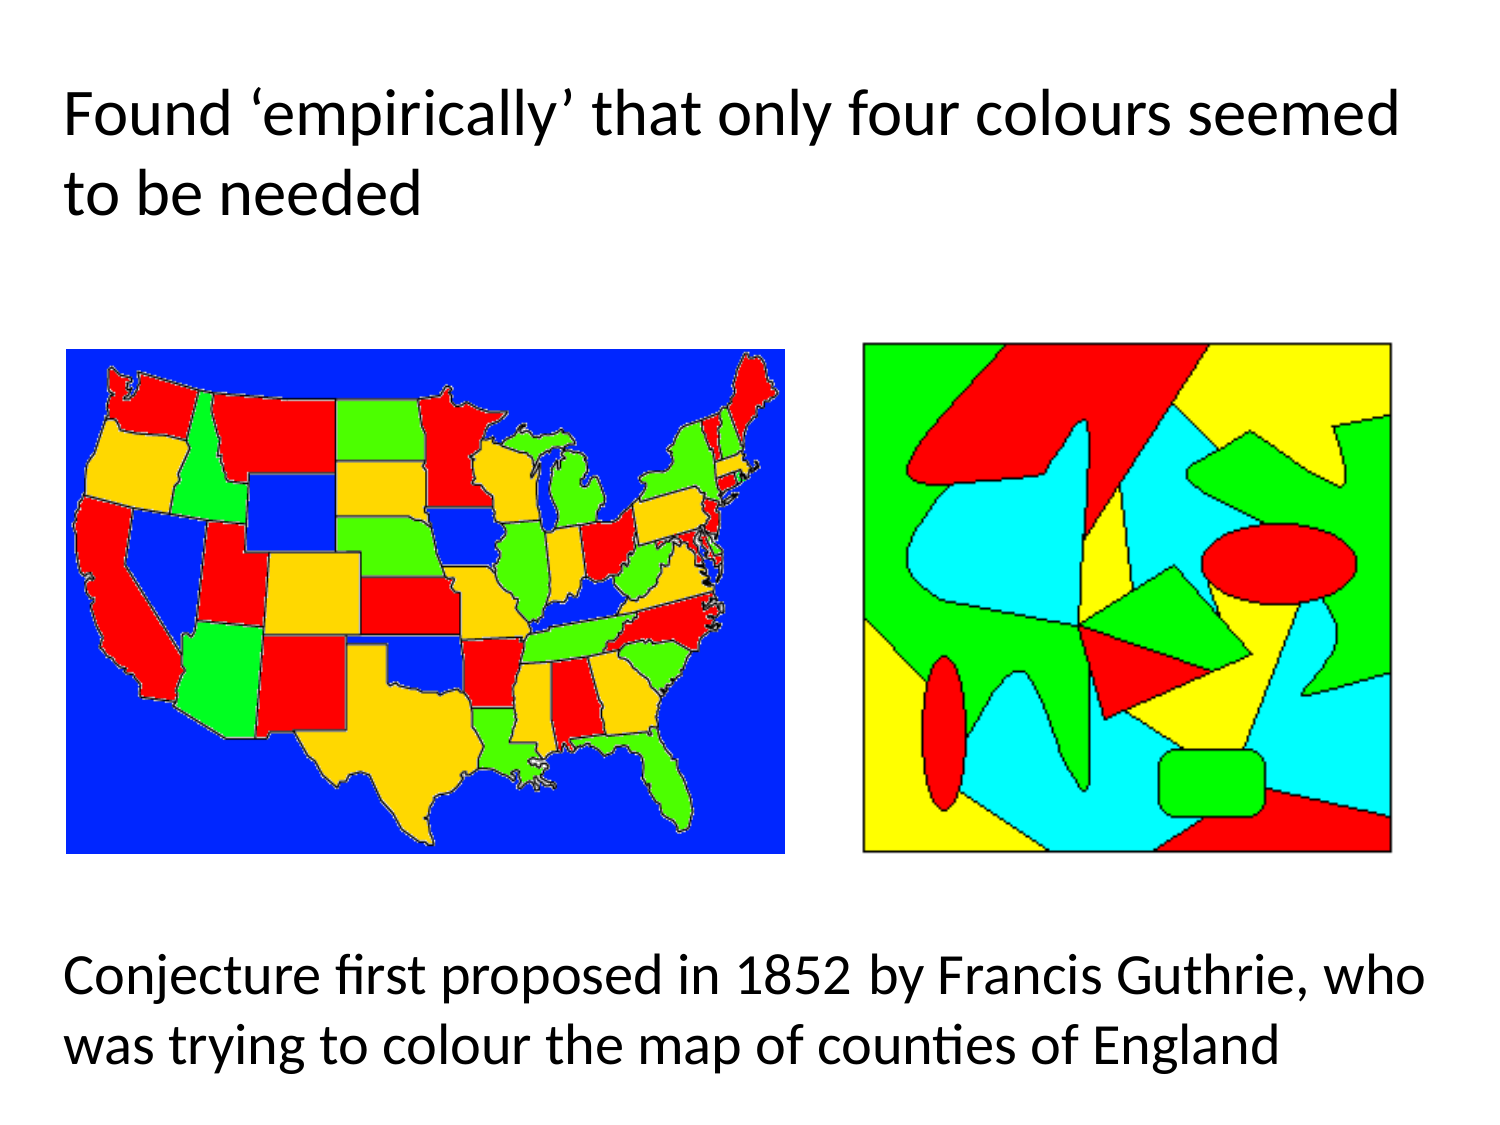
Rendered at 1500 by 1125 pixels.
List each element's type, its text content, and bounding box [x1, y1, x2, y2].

text_box Conjecture first proposed in 1852 by Francis Guthrie, who was trying to colour the map of counties of England [48, 928, 1448, 1084]
picture [66, 349, 785, 854]
picture [845, 325, 1412, 875]
text_box Found ‘empirically’ that only four colours seemed to be needed [48, 61, 1448, 237]
